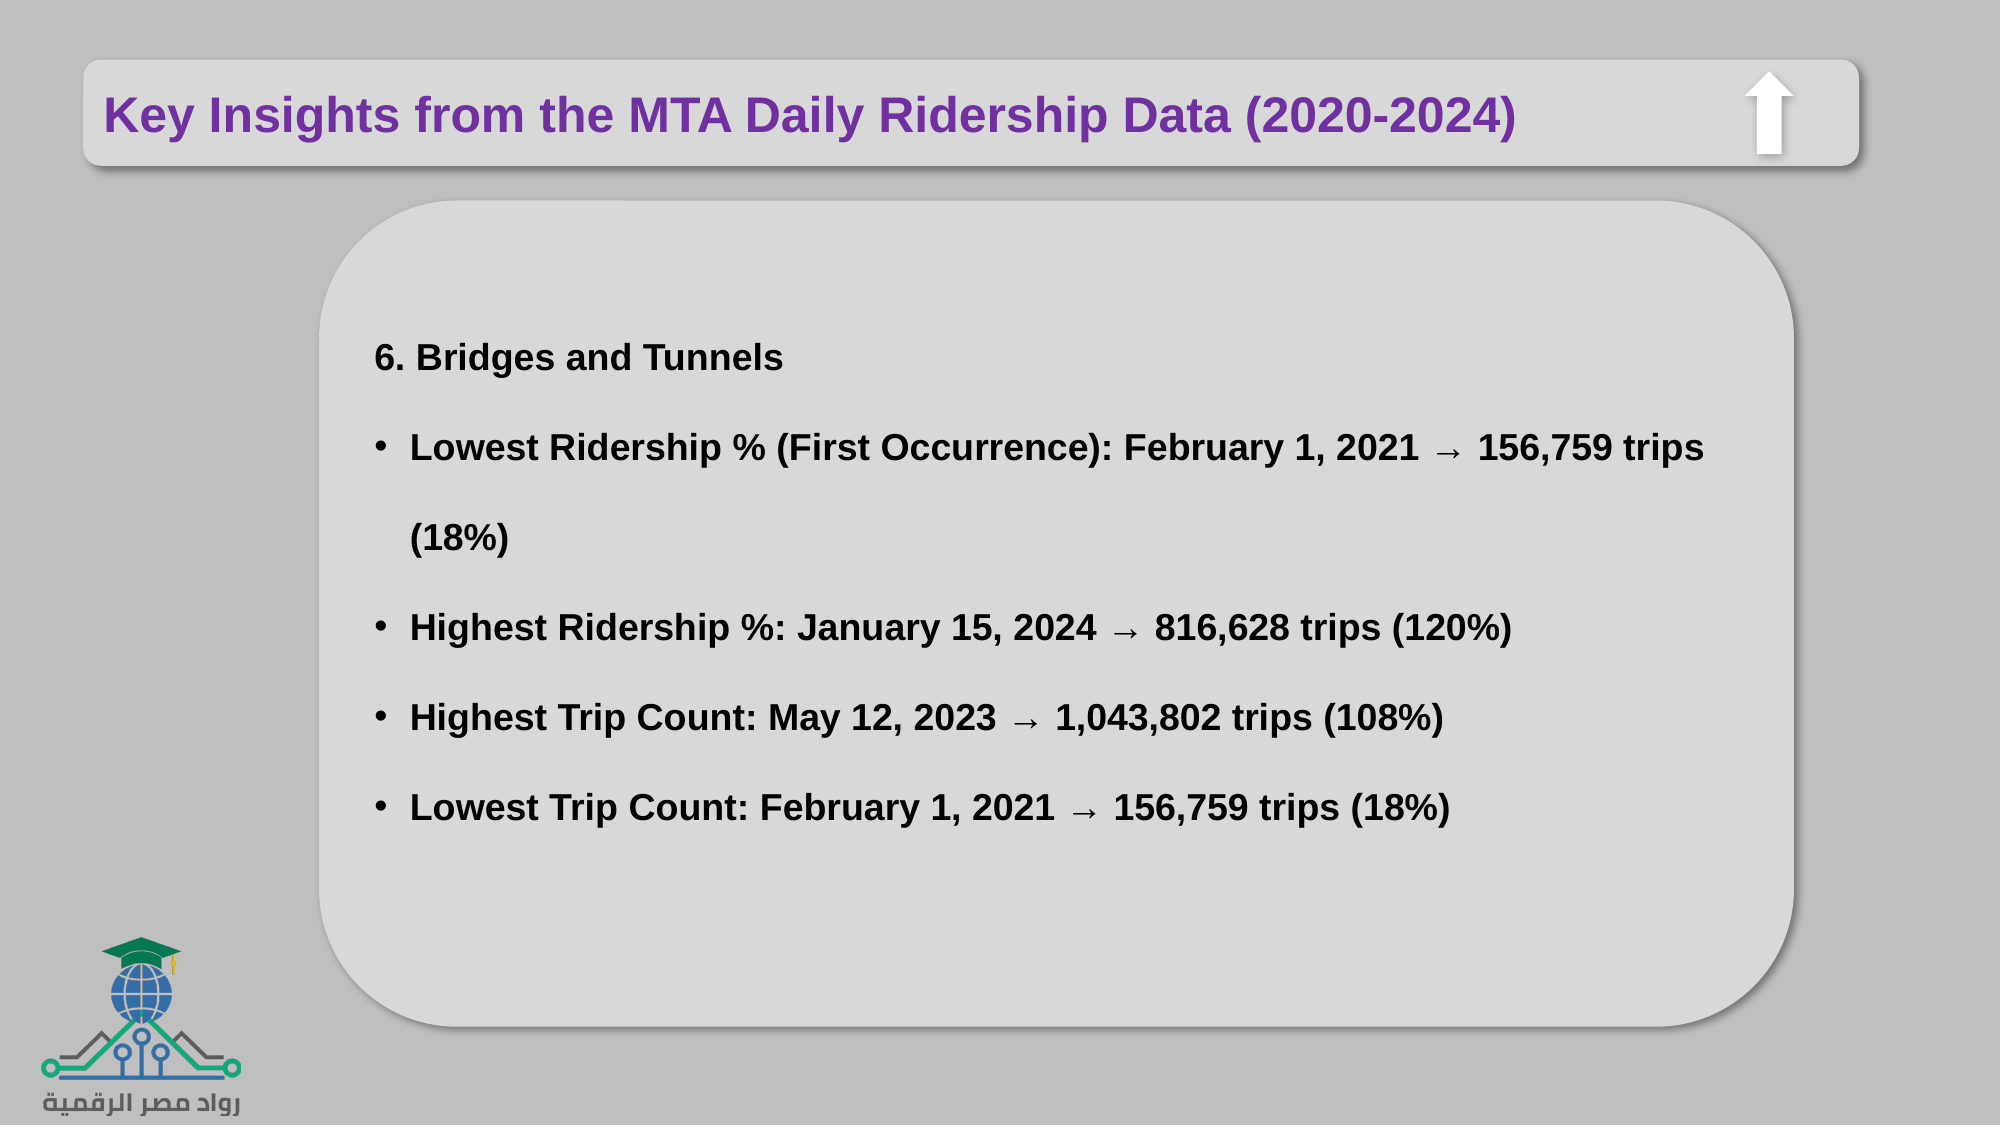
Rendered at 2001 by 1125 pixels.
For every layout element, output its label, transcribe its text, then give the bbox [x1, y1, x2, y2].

text_box [1744, 71, 1794, 155]
picture [40, 937, 241, 1117]
text_box Key Insights from the MTA Daily Ridership Data (2020-2024) [83, 59, 1860, 166]
text_box 6. Bridges and Tunnels Lowest Ridership % (First Occurrence): February 1, 2021 → 156,759 trips (18%) Highest Ridership %: January 15, 2024 → 816,628 trips (120%) Highest Trip Count: May 12, 2023 → 1,043,802 trips (108%) Lowest Trip Count: February 1, 2021 → 156,759 trips (18%) [319, 200, 1794, 1027]
